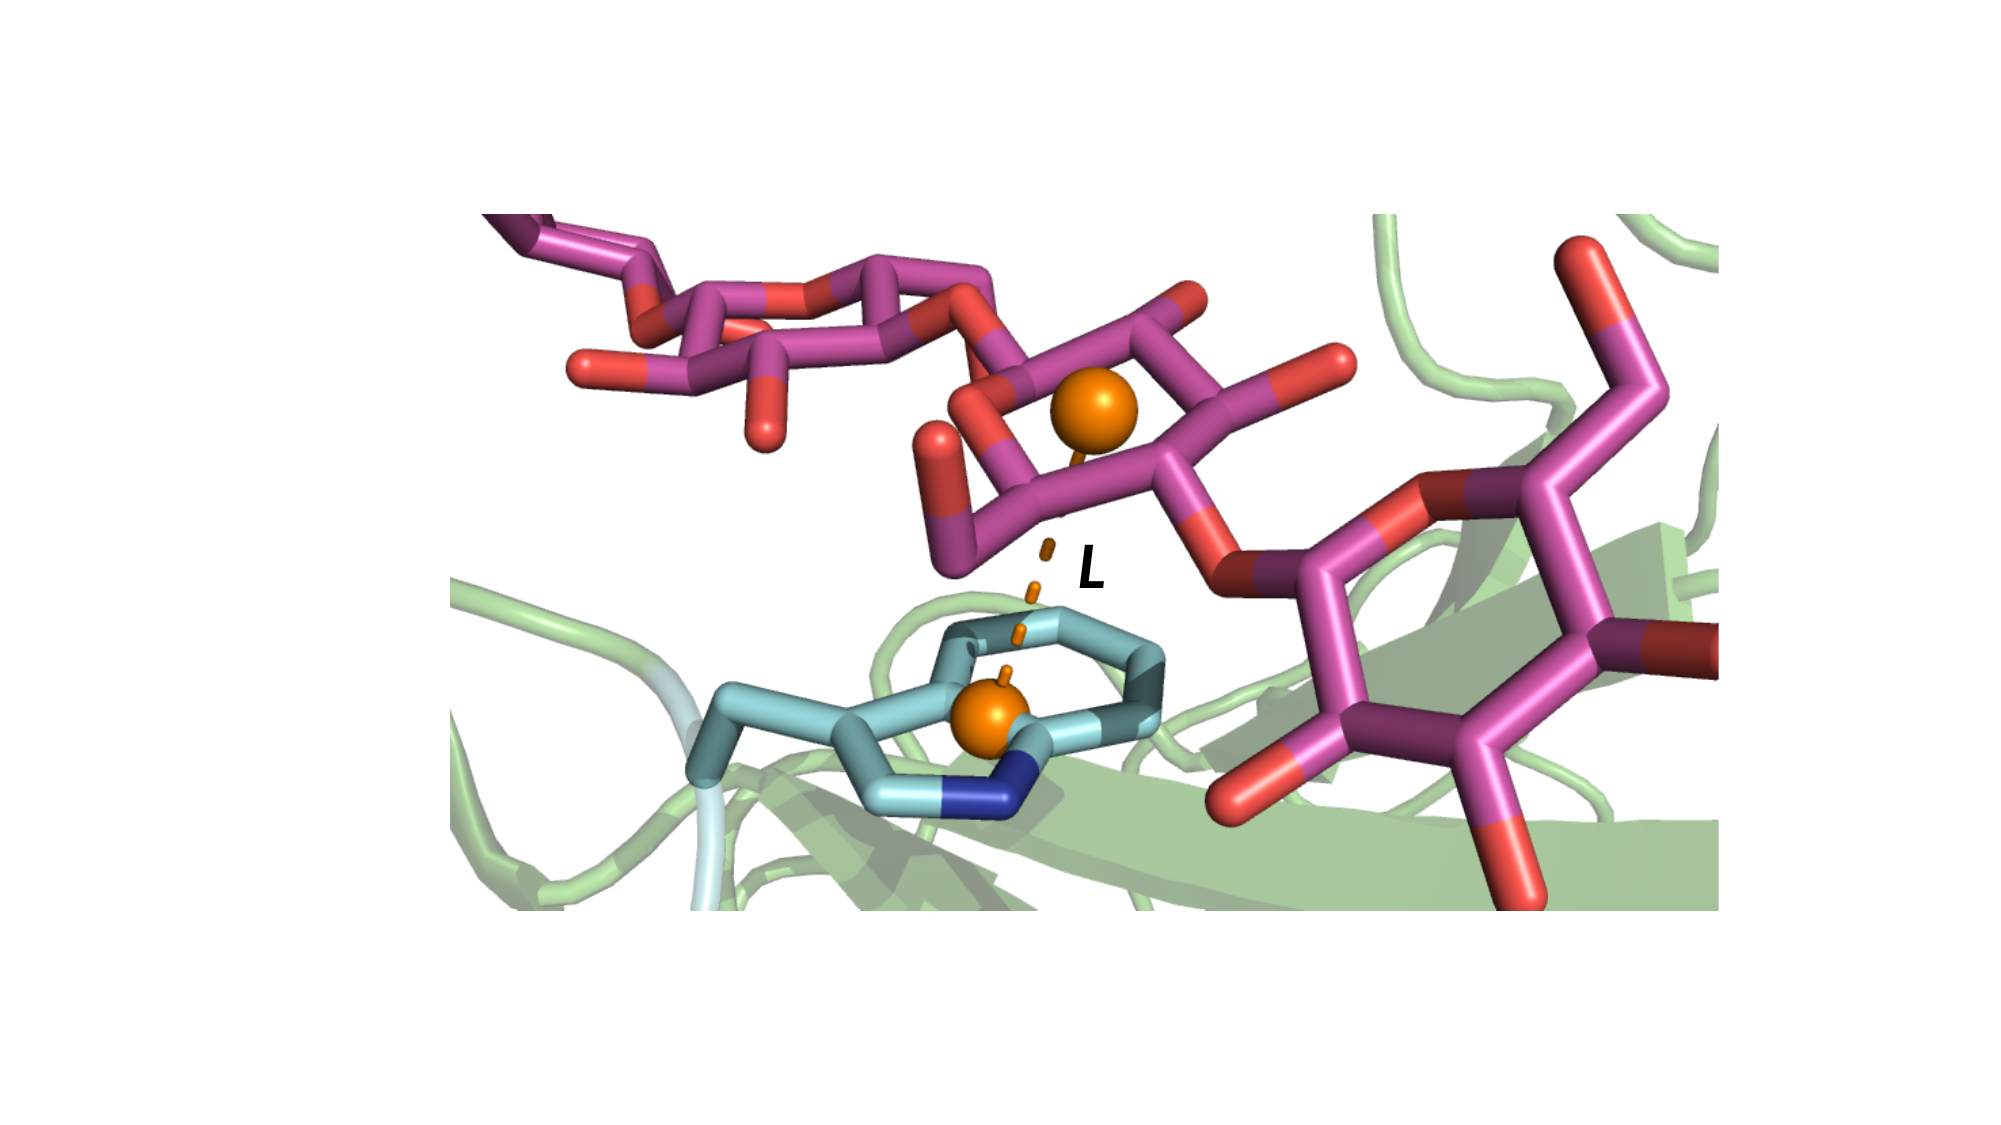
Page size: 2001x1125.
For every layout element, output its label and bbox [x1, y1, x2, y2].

text_box [449, 214, 1719, 911]
